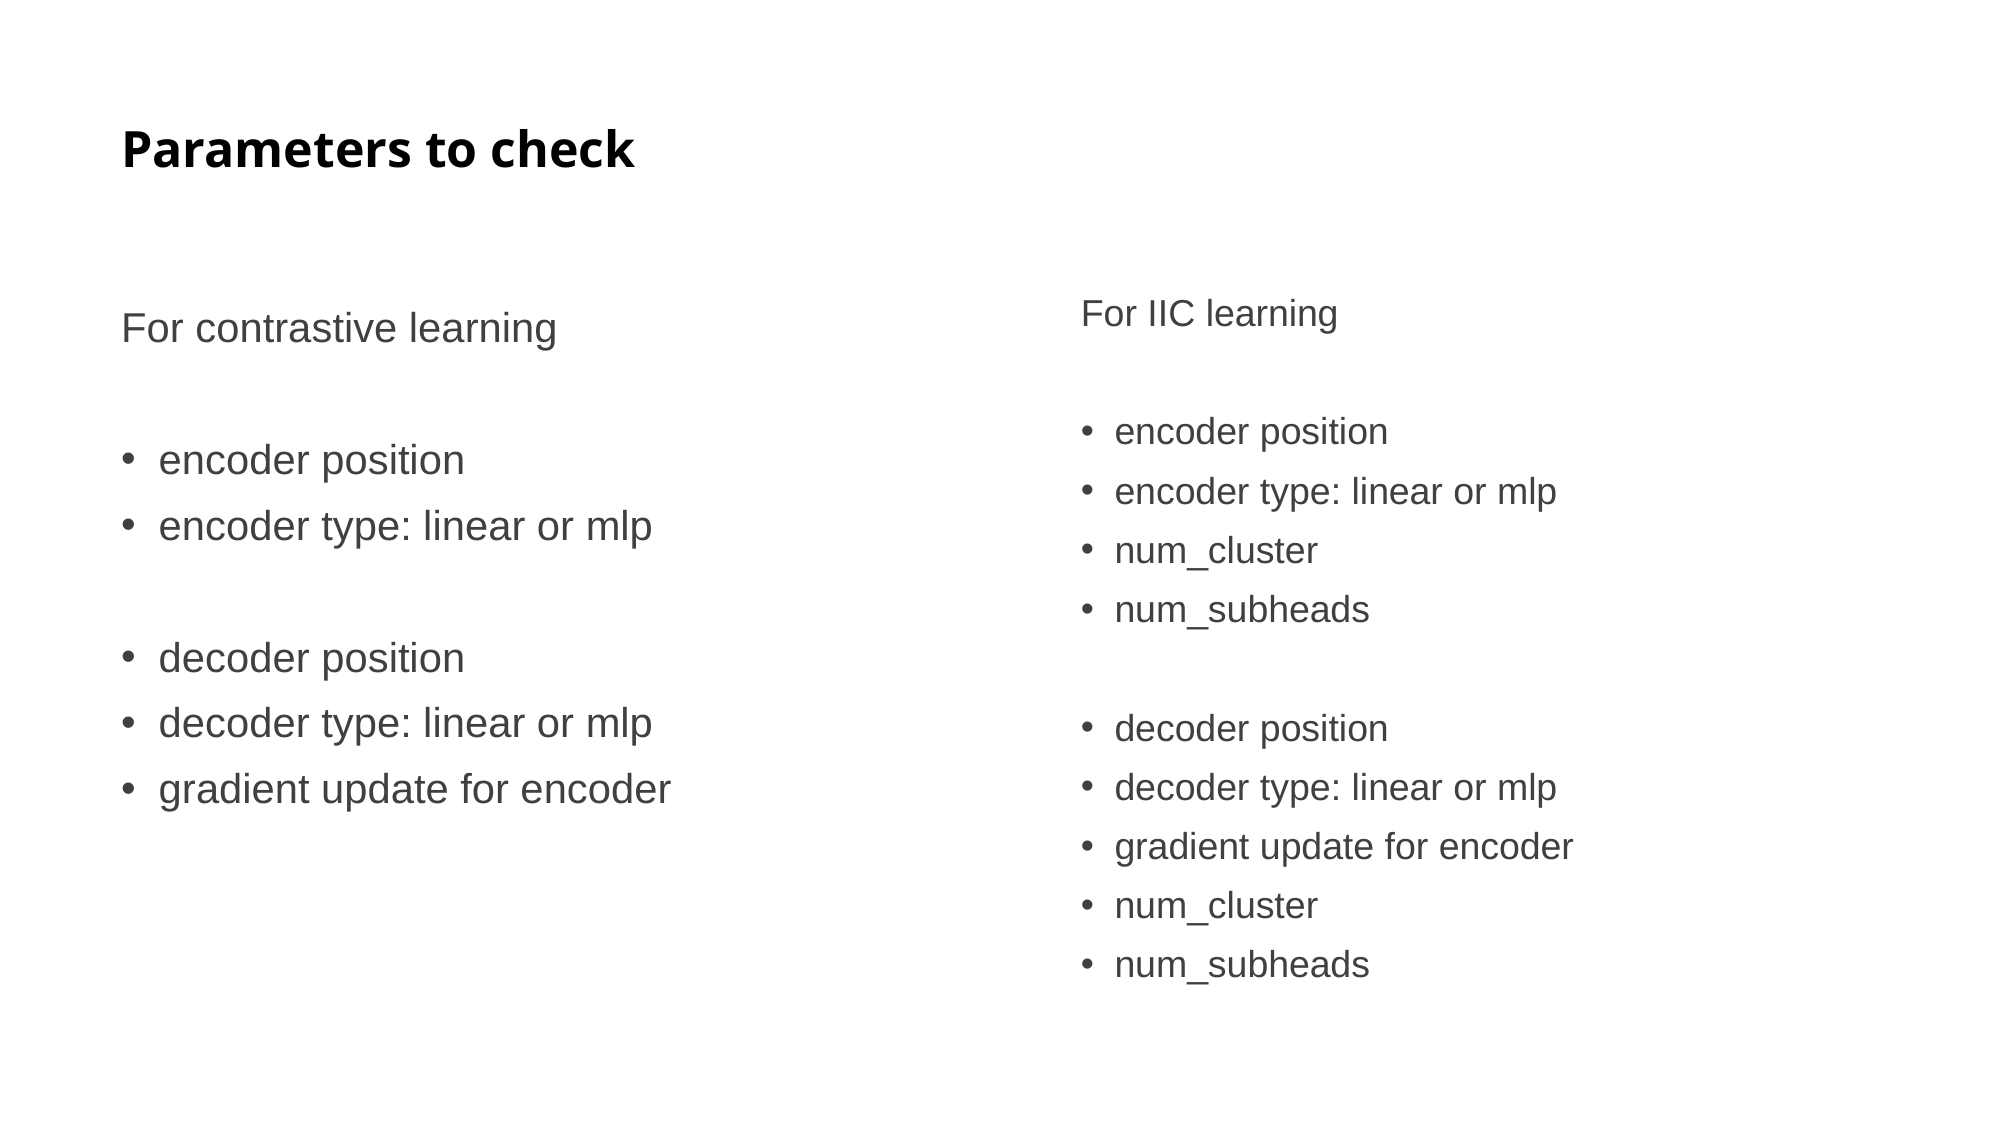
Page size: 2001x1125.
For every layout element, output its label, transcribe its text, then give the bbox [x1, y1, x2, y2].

list For contrastive learning encoder position encoder type: linear or mlp decoder position decoder type: linear or mlp gradient update for encoder [106, 299, 705, 1014]
text_box For IIC learning encoder position encoder type: linear or mlp num_cluster num_subheads decoder position decoder type: linear or mlp gradient update for encoder num_cluster num_subheads [1065, 286, 1664, 1001]
title Parameters to check [106, 42, 1832, 260]
